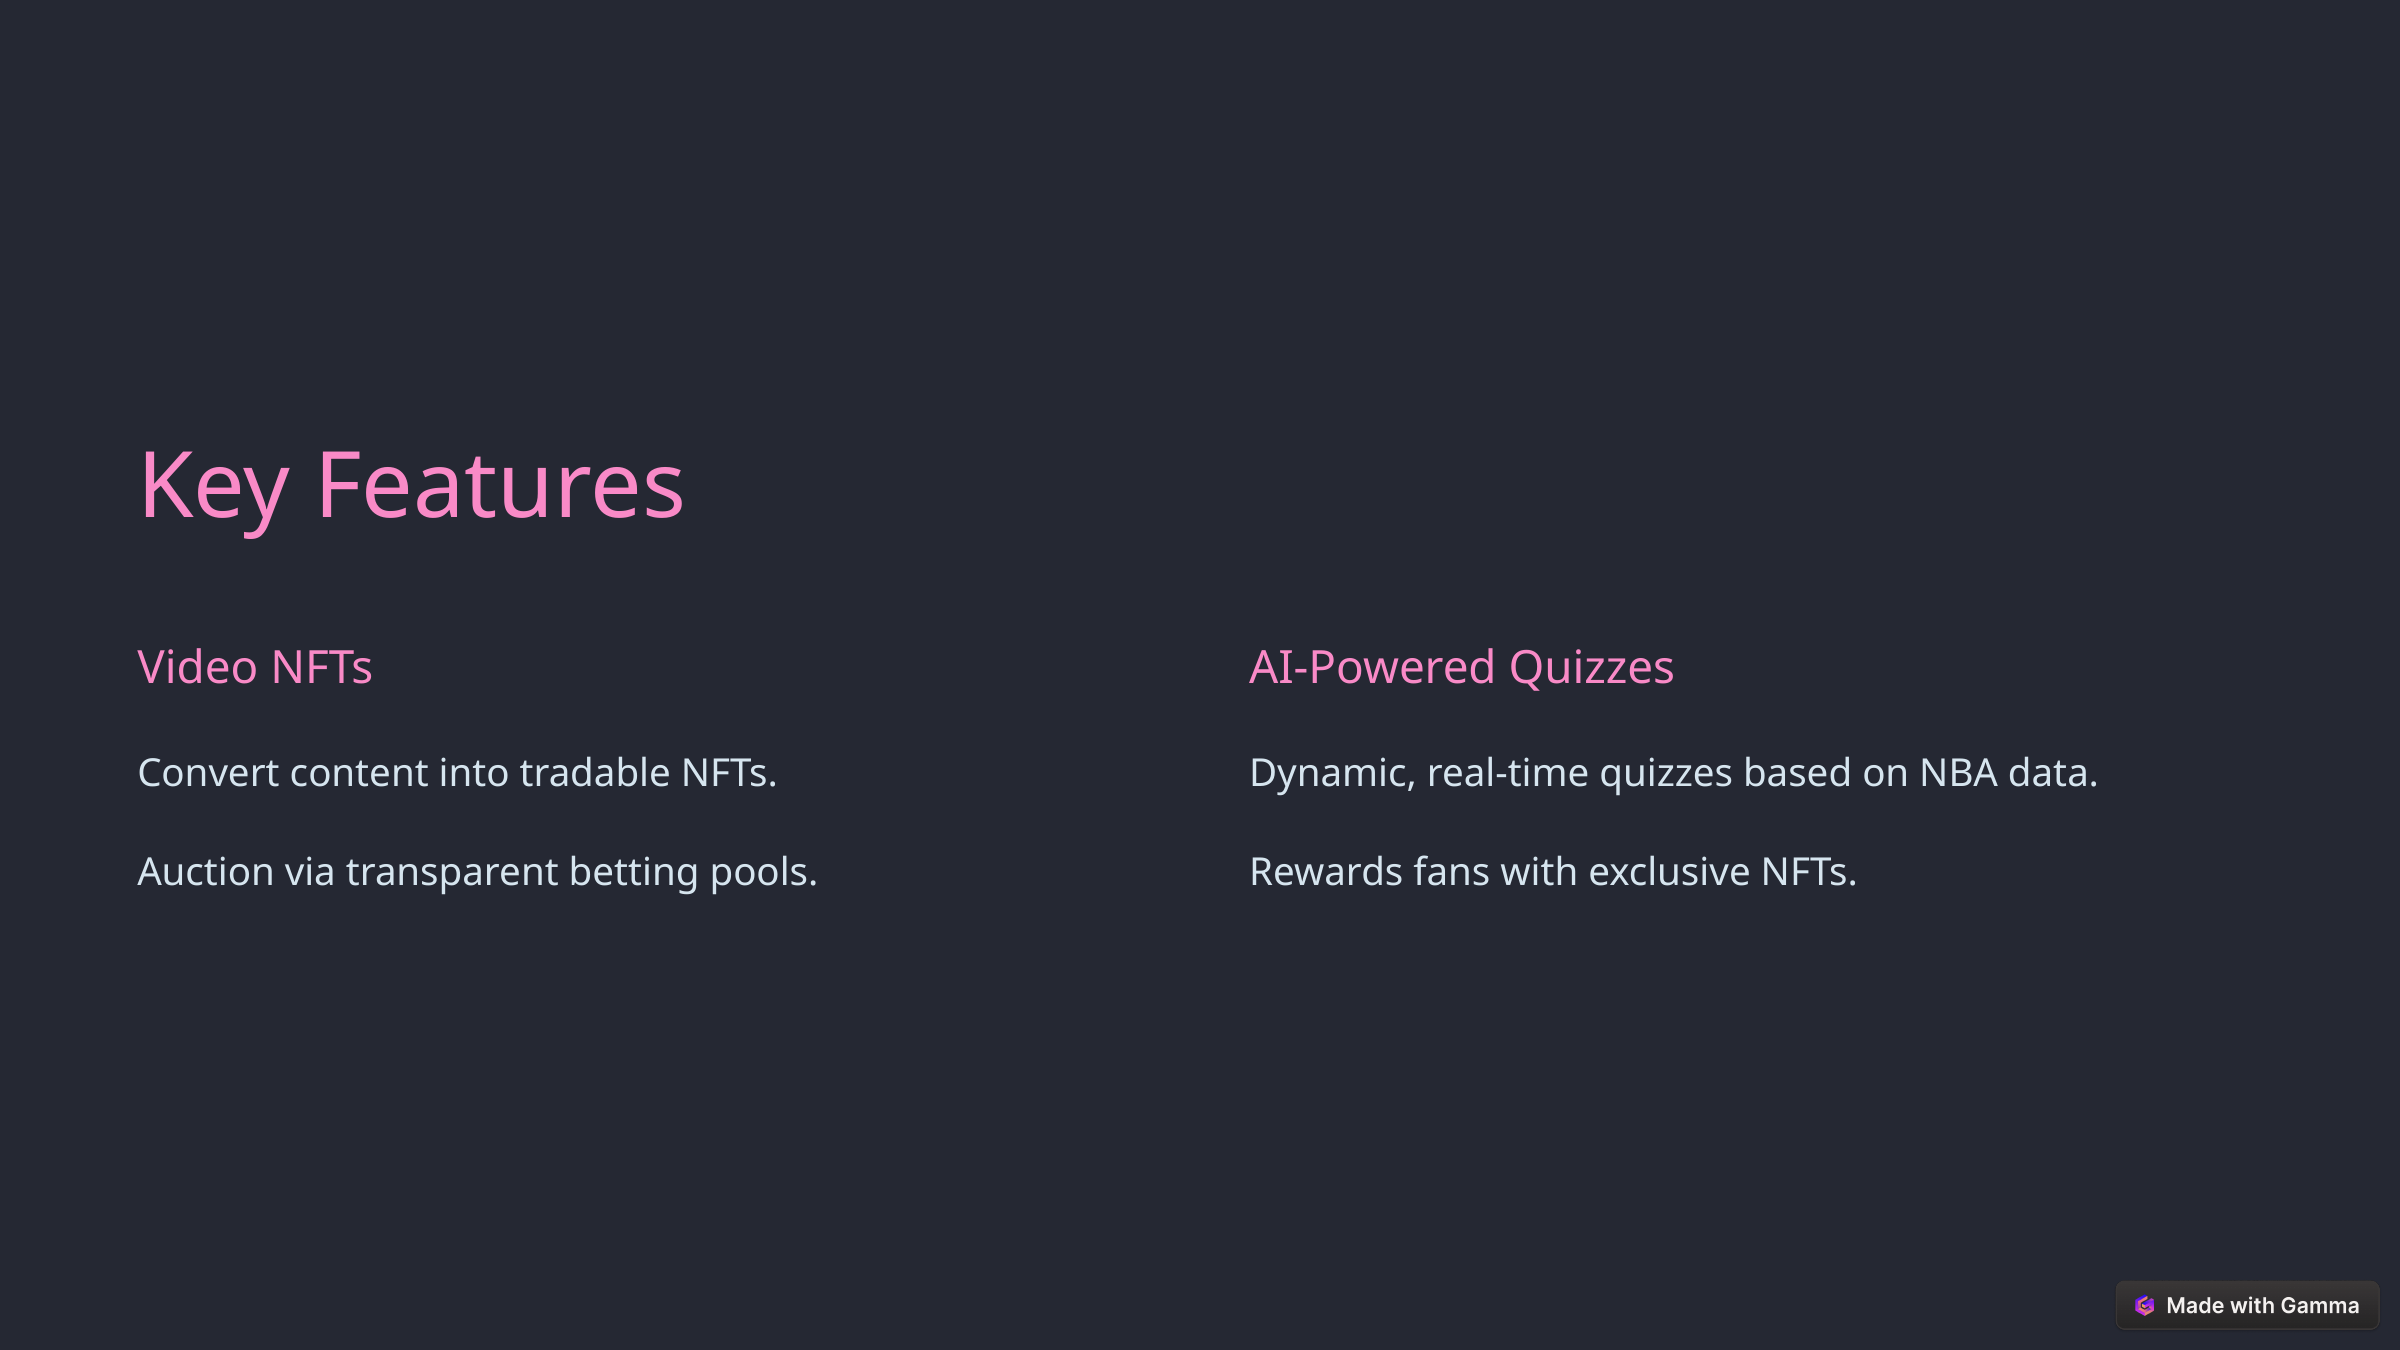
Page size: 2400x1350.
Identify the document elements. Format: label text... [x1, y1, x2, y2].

text_box Auction via transparent betting pools. [137, 830, 1152, 894]
text_box Key Features [137, 421, 1062, 537]
text_box AI-Powered Quizzes [1249, 635, 1712, 693]
text_box Dynamic, real-time quizzes based on NBA data. [1249, 732, 2264, 795]
text_box Convert content into tradable NFTs. [137, 732, 1152, 795]
picture [2106, 1271, 2389, 1339]
text_box Rewards fans with exclusive NFTs. [1249, 830, 2264, 894]
text_box Video NFTs [137, 635, 600, 693]
